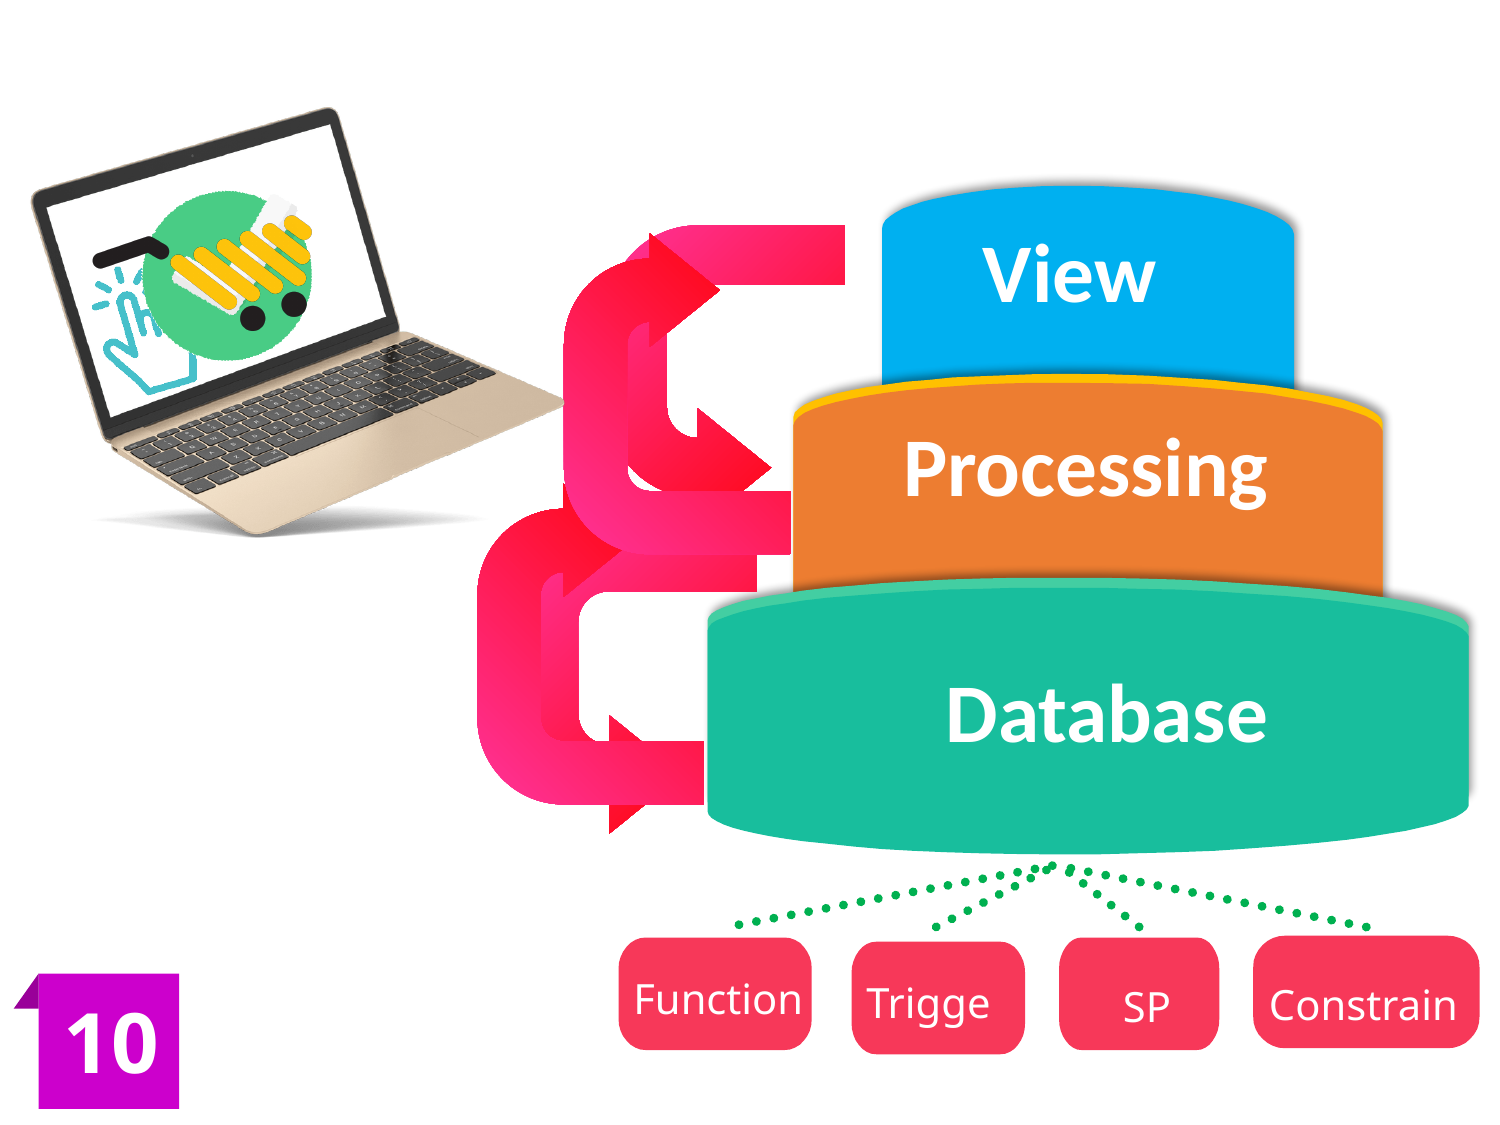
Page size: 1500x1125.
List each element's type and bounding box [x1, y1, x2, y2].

text_box [1059, 937, 1220, 1051]
text_box [793, 373, 1383, 577]
picture [0, 72, 734, 568]
text_box [1253, 935, 1481, 1049]
text_box [541, 555, 757, 741]
text_box [707, 577, 1469, 855]
text_box [734, 225, 845, 285]
text_box [1059, 865, 1367, 928]
text_box [738, 864, 936, 925]
text_box [851, 941, 1026, 1102]
text_box [609, 805, 645, 834]
text_box [477, 568, 704, 805]
text_box [734, 491, 791, 555]
text_box [882, 185, 1294, 373]
text_box [936, 864, 1057, 927]
text_box [618, 937, 856, 1051]
text_box [13, 973, 180, 1109]
text_box [734, 437, 772, 491]
